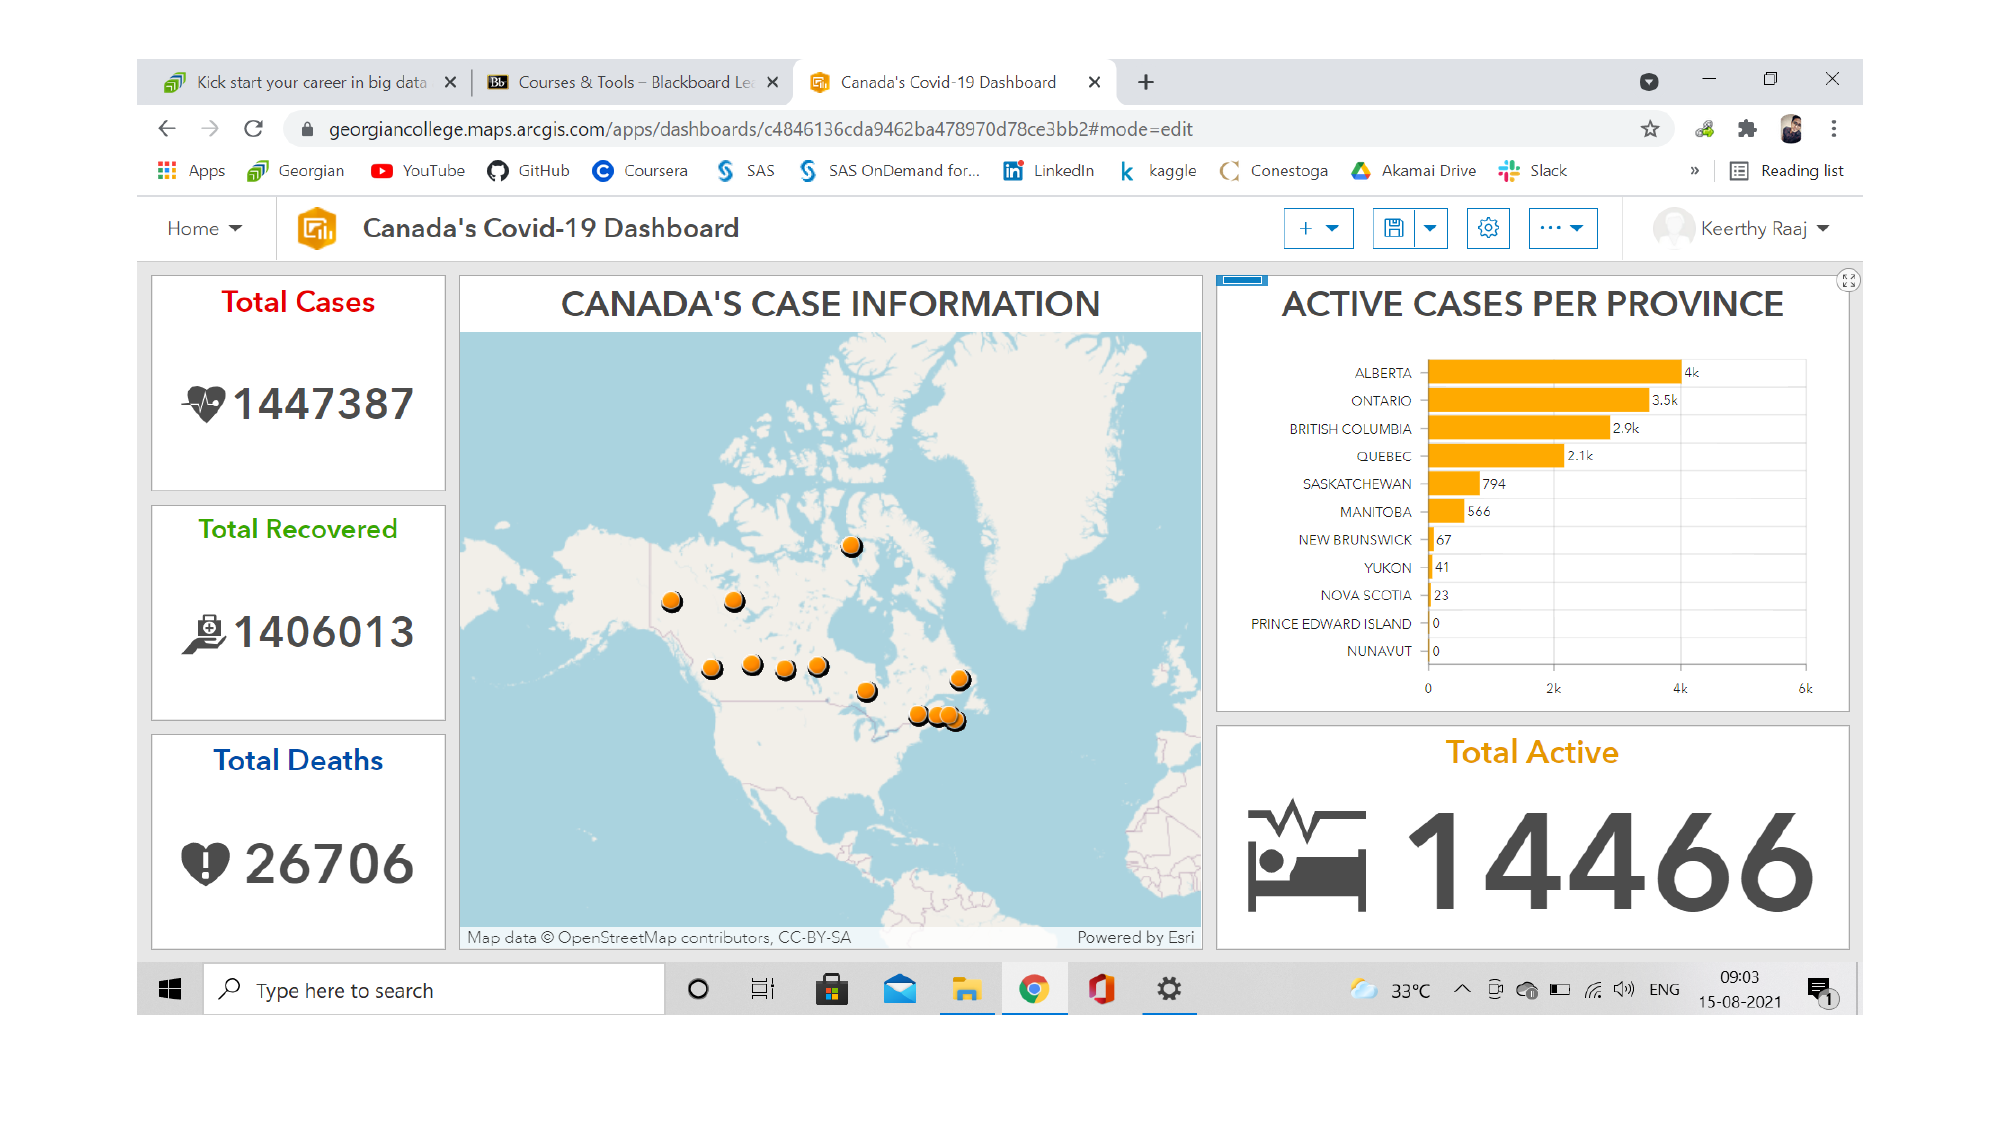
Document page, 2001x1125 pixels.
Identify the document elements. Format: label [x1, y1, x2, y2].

list [137, 59, 1863, 1015]
